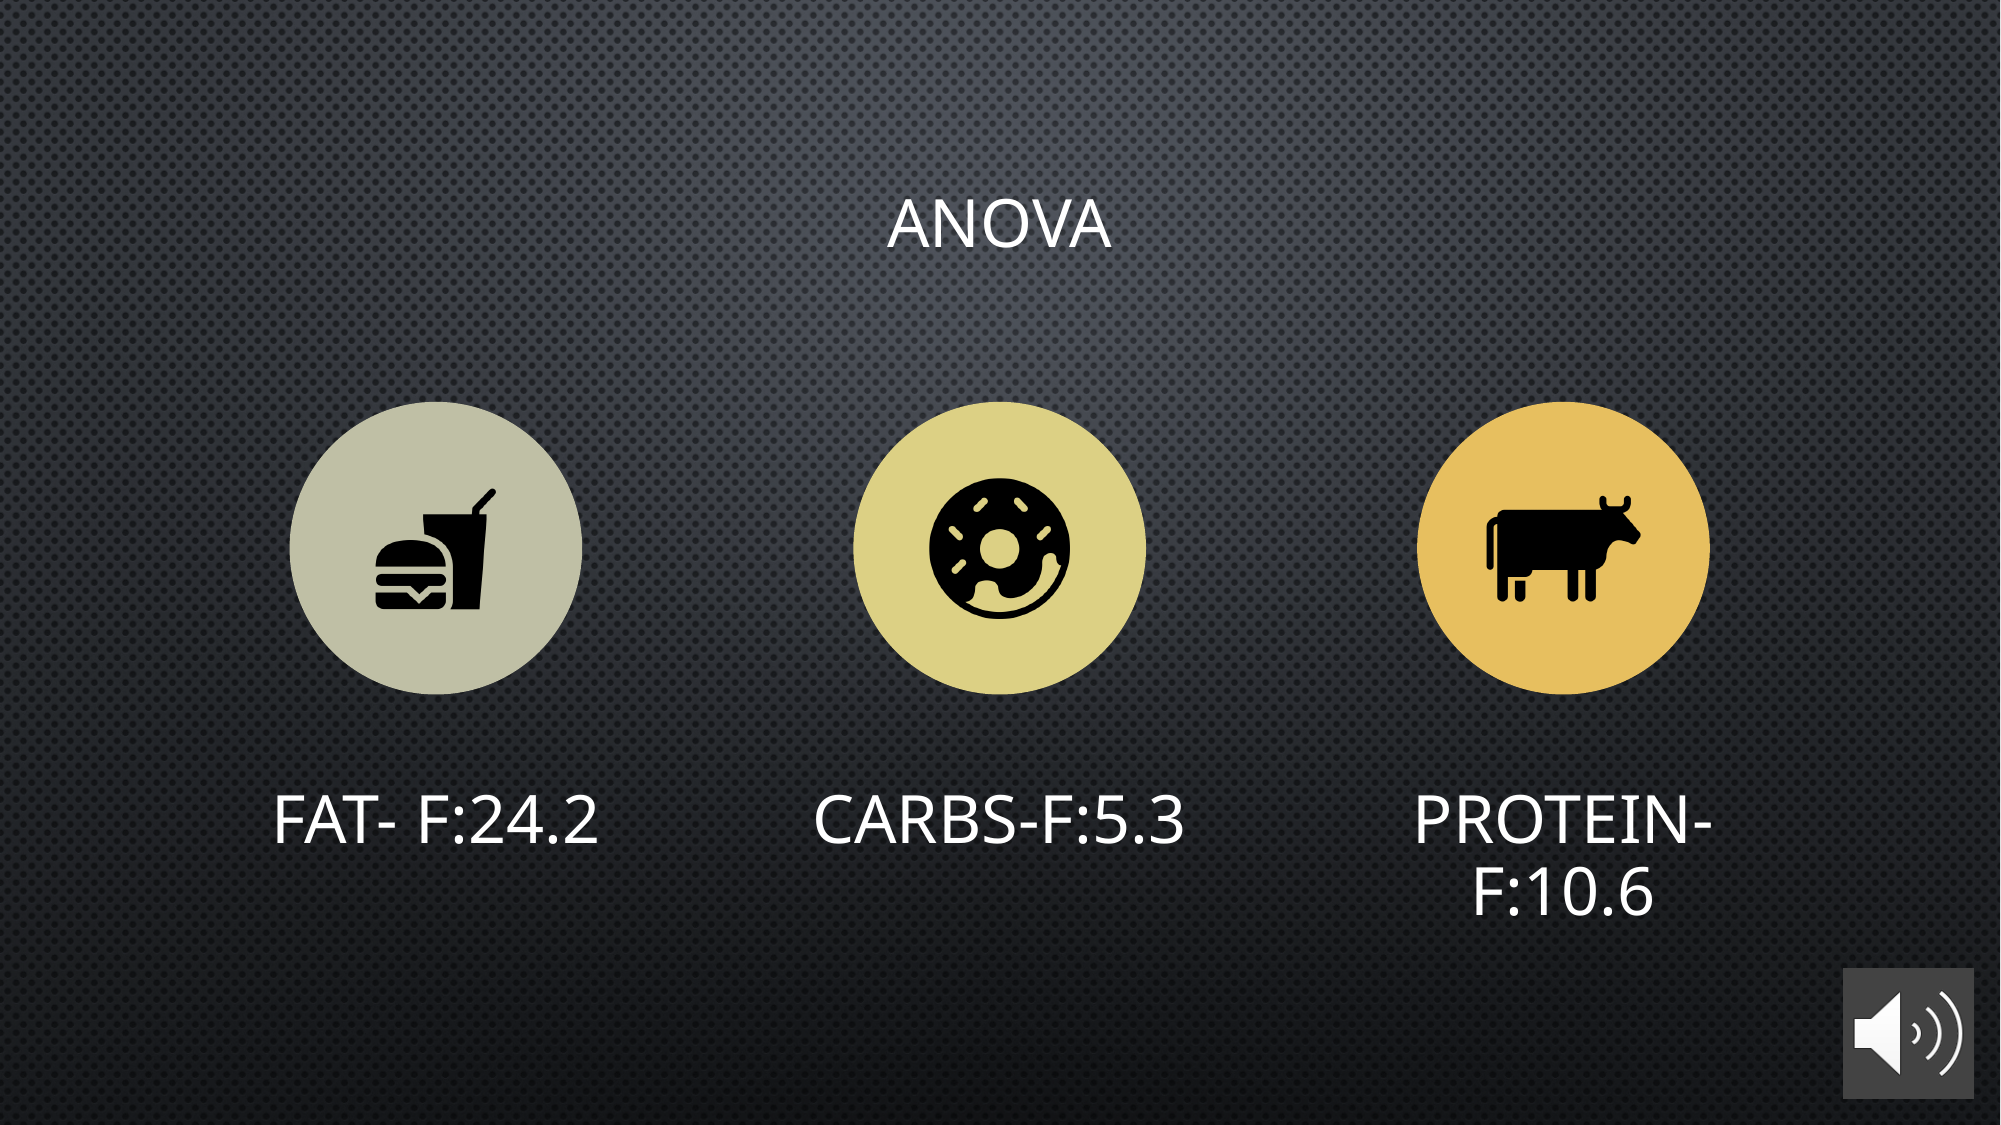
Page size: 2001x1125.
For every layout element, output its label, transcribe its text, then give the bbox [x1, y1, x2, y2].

picture [1841, 966, 1976, 1101]
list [186, 374, 1813, 931]
title ANOVA [187, 99, 1813, 341]
